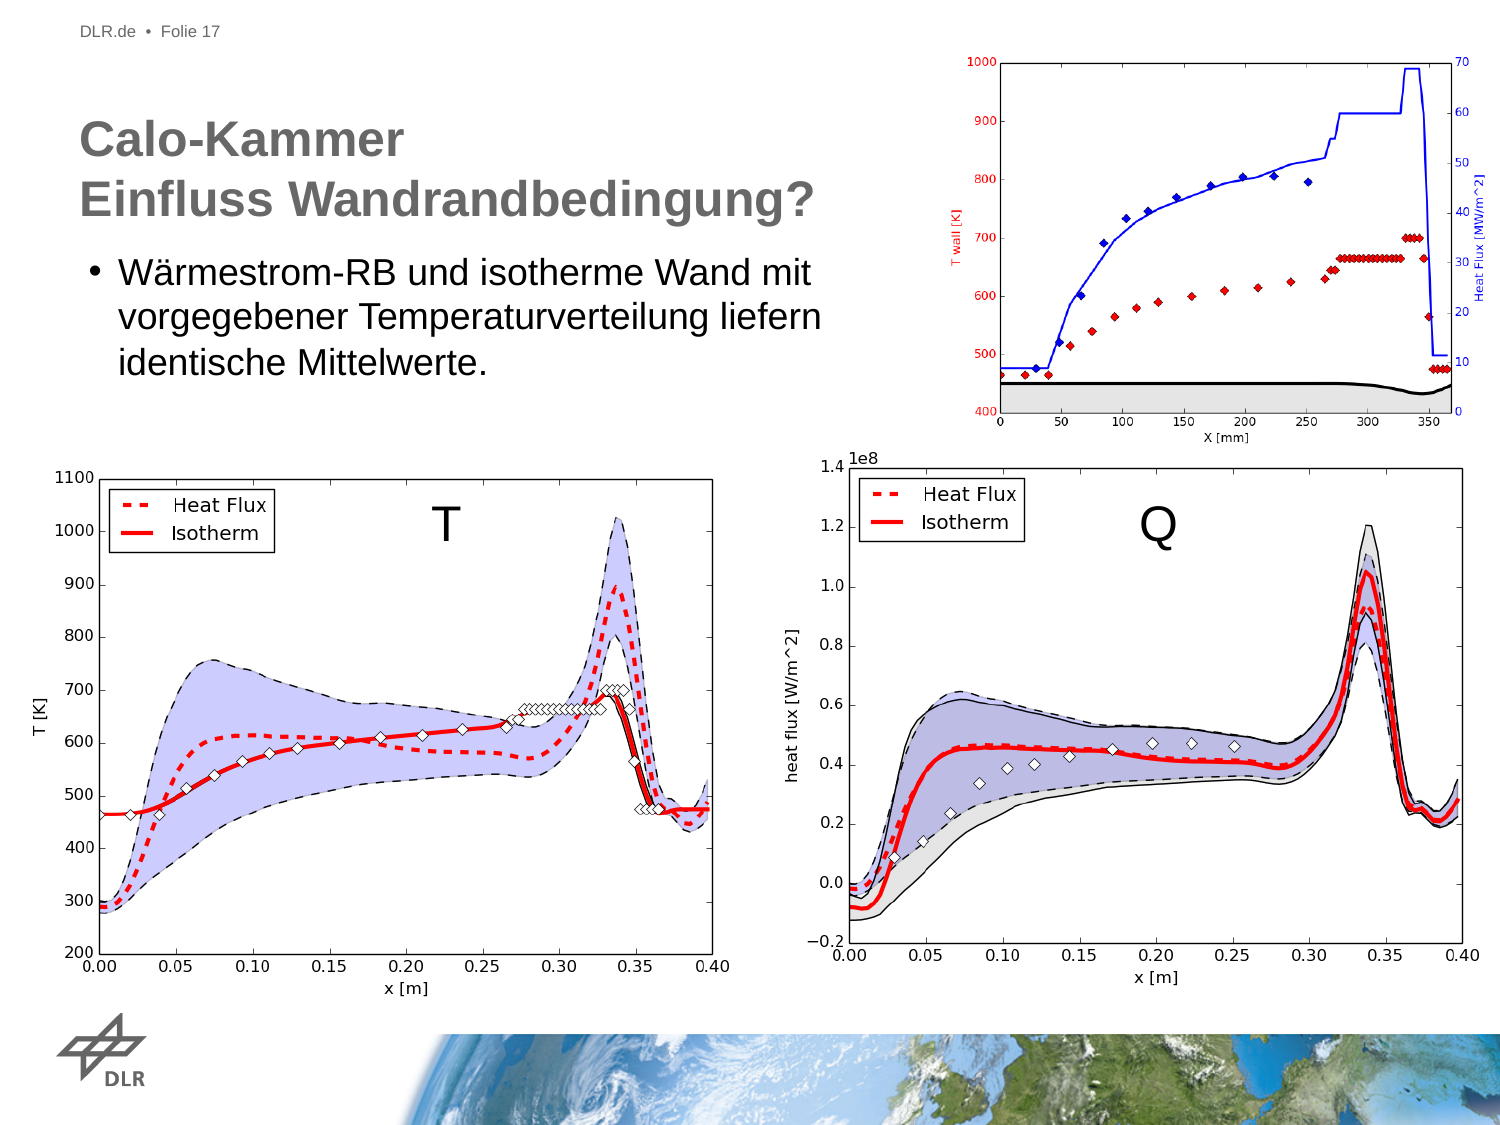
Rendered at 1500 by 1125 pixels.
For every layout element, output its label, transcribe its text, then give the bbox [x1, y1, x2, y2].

slide_number DLR.de • Folie 17 [79, 20, 251, 45]
picture [0, 18, 1500, 1125]
title Calo-Kammer Einfluss Wandrandbedingung? [79, 106, 921, 228]
list Wärmestrom-RB und isotherme Wand mit vorgegebener Temperaturverteilung liefern identische Mittelwerte. [88, 196, 921, 362]
